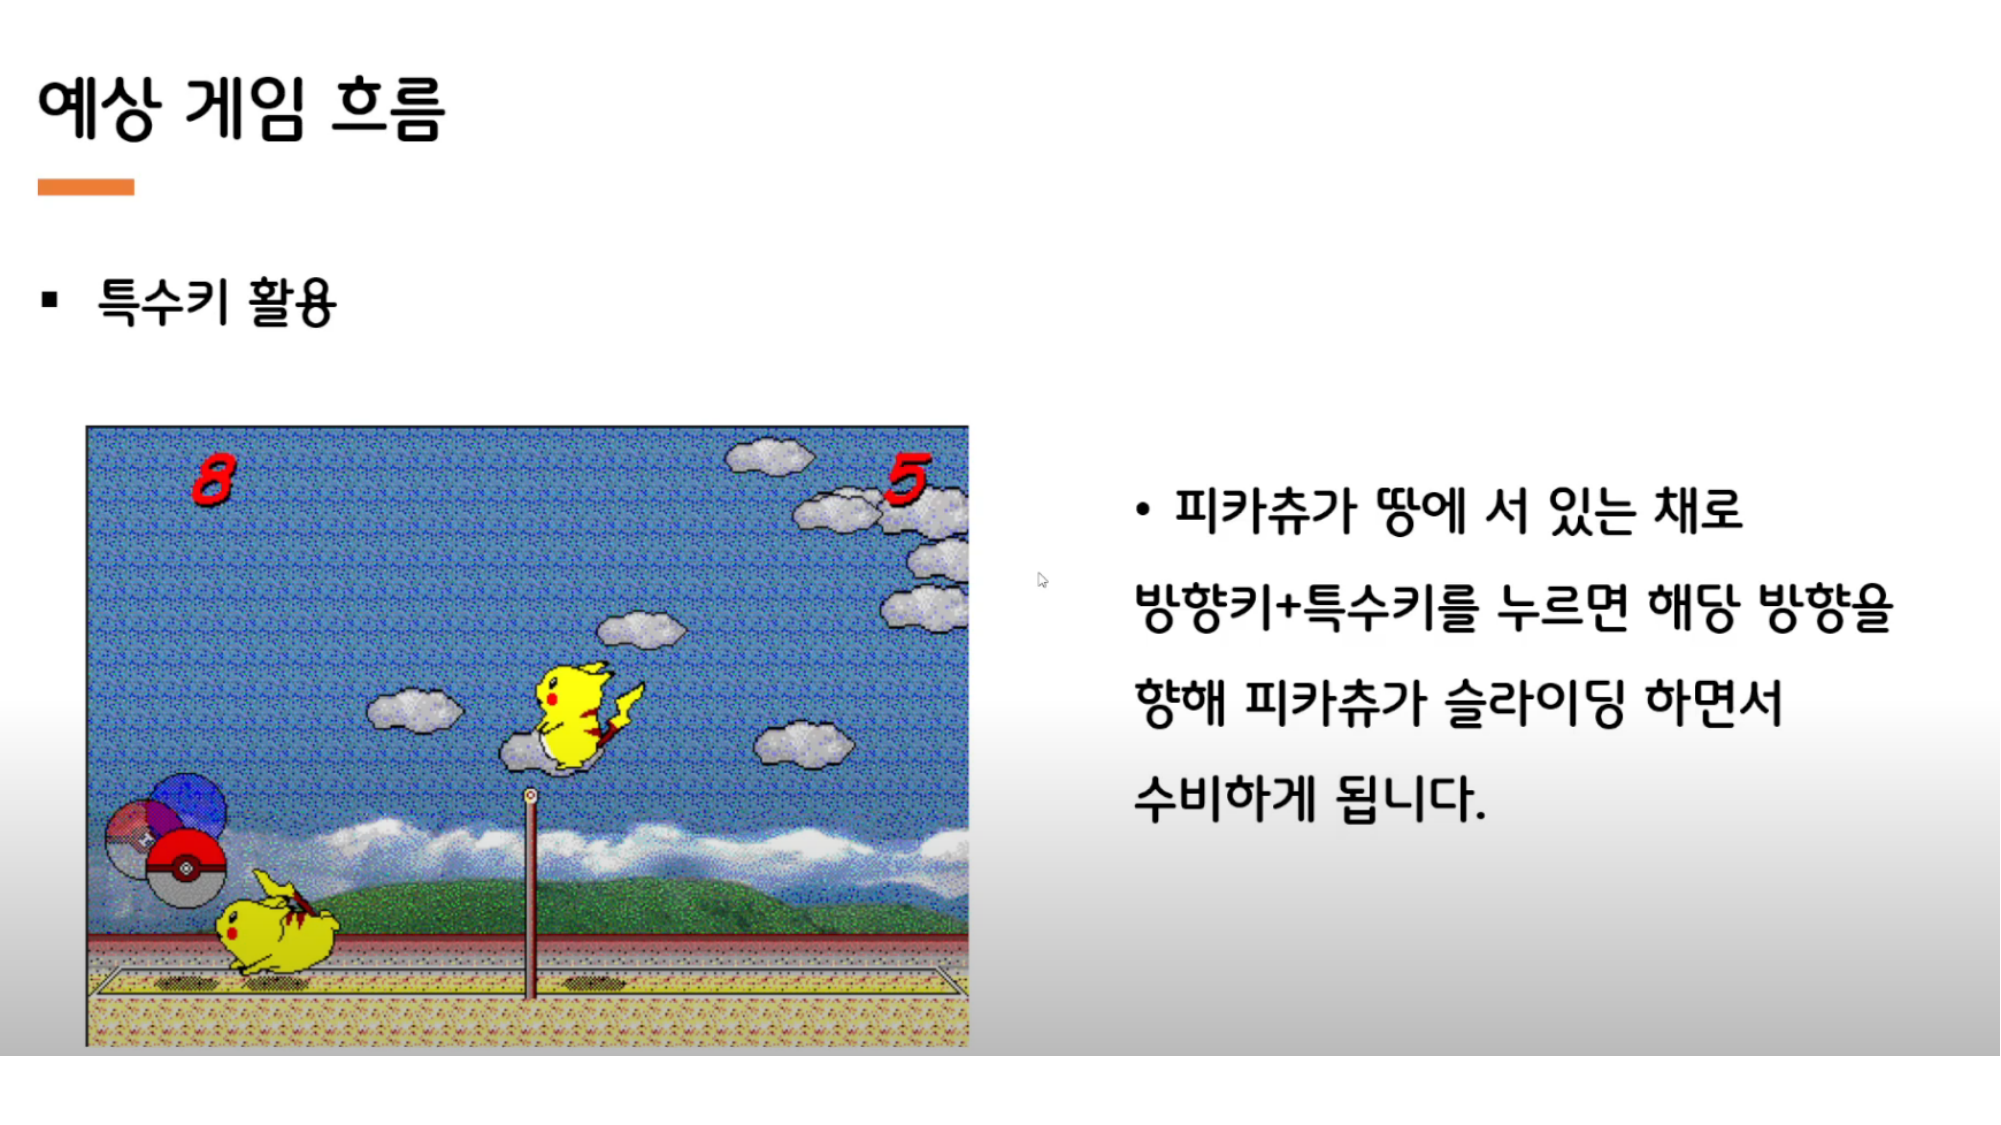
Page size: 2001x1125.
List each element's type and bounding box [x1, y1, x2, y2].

picture [0, 69, 2000, 1056]
